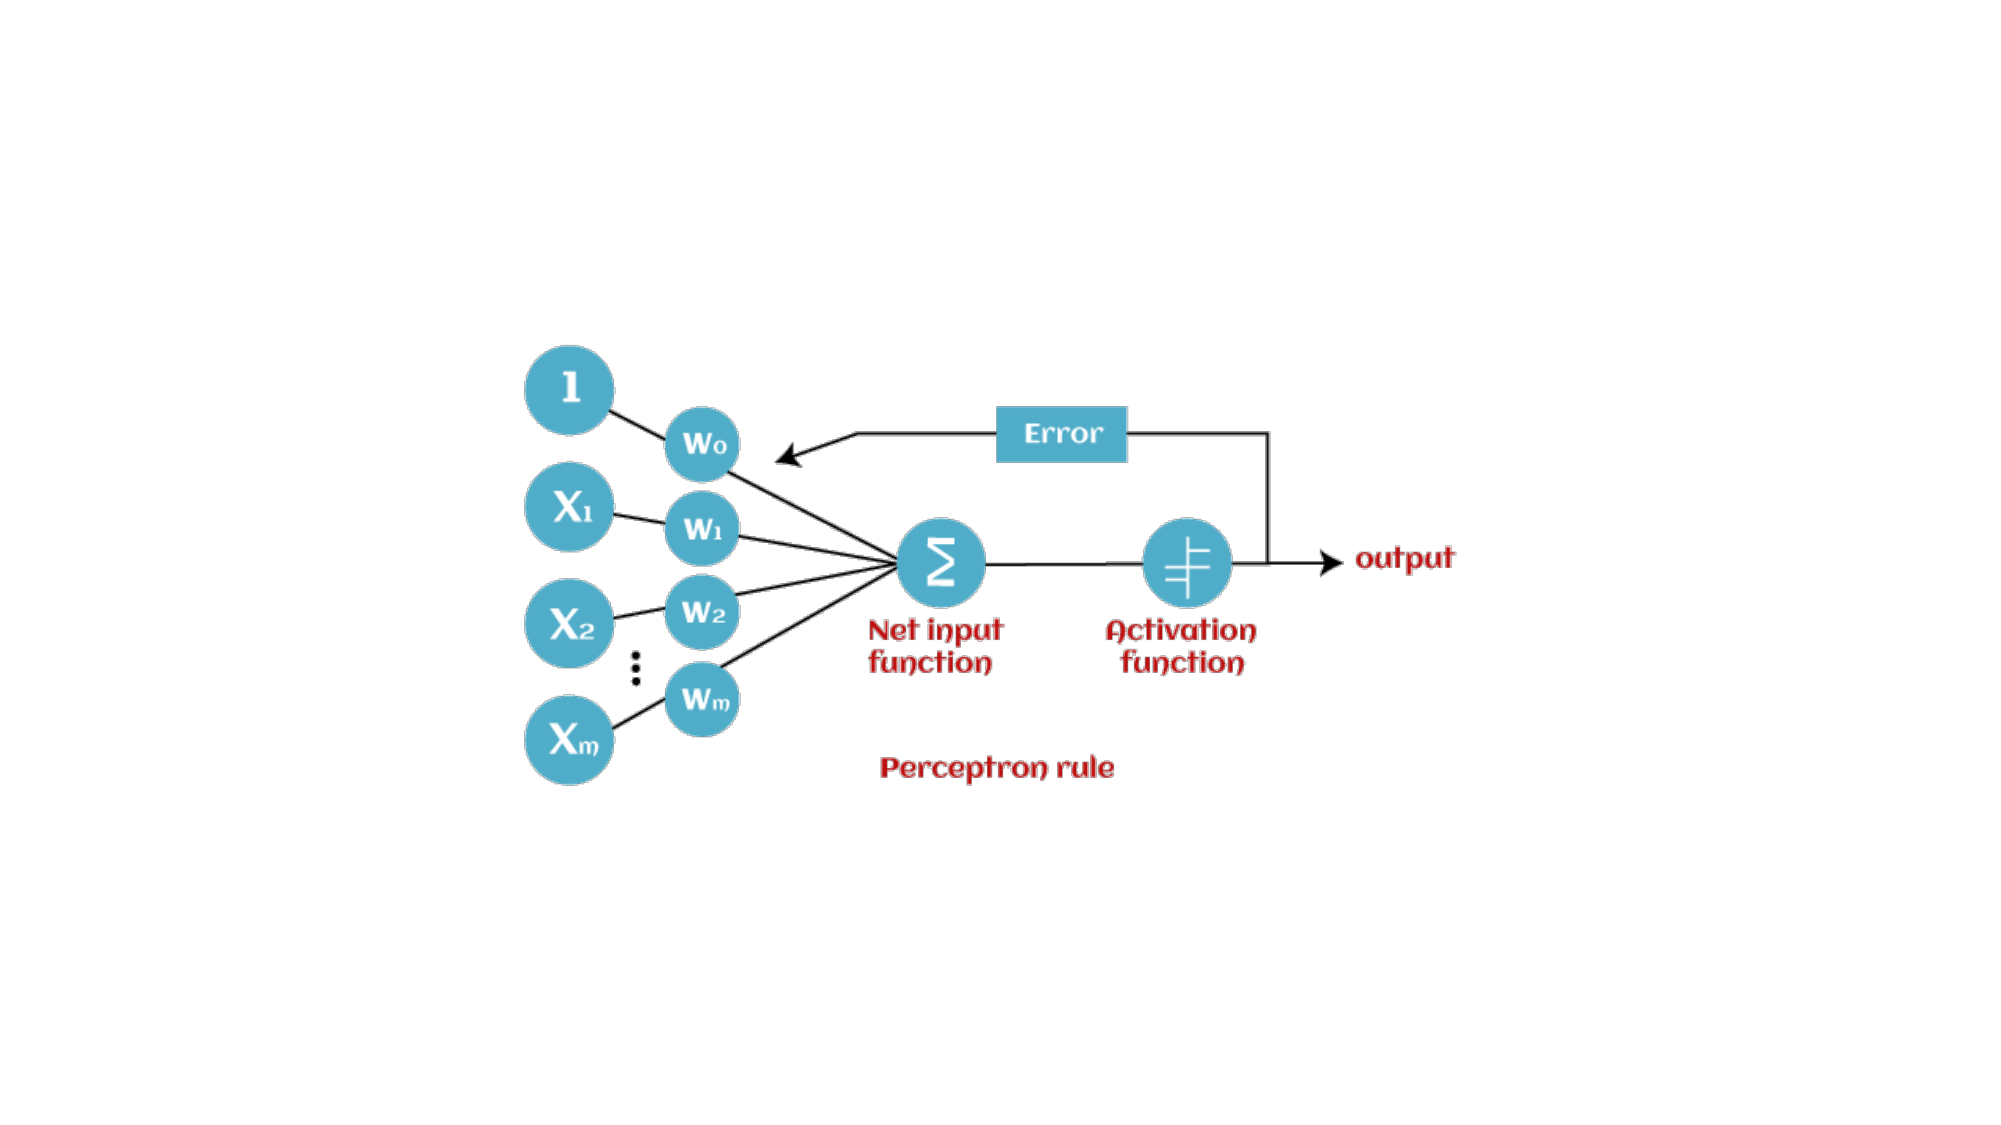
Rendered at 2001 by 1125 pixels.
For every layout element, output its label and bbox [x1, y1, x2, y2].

picture [492, 322, 1508, 803]
